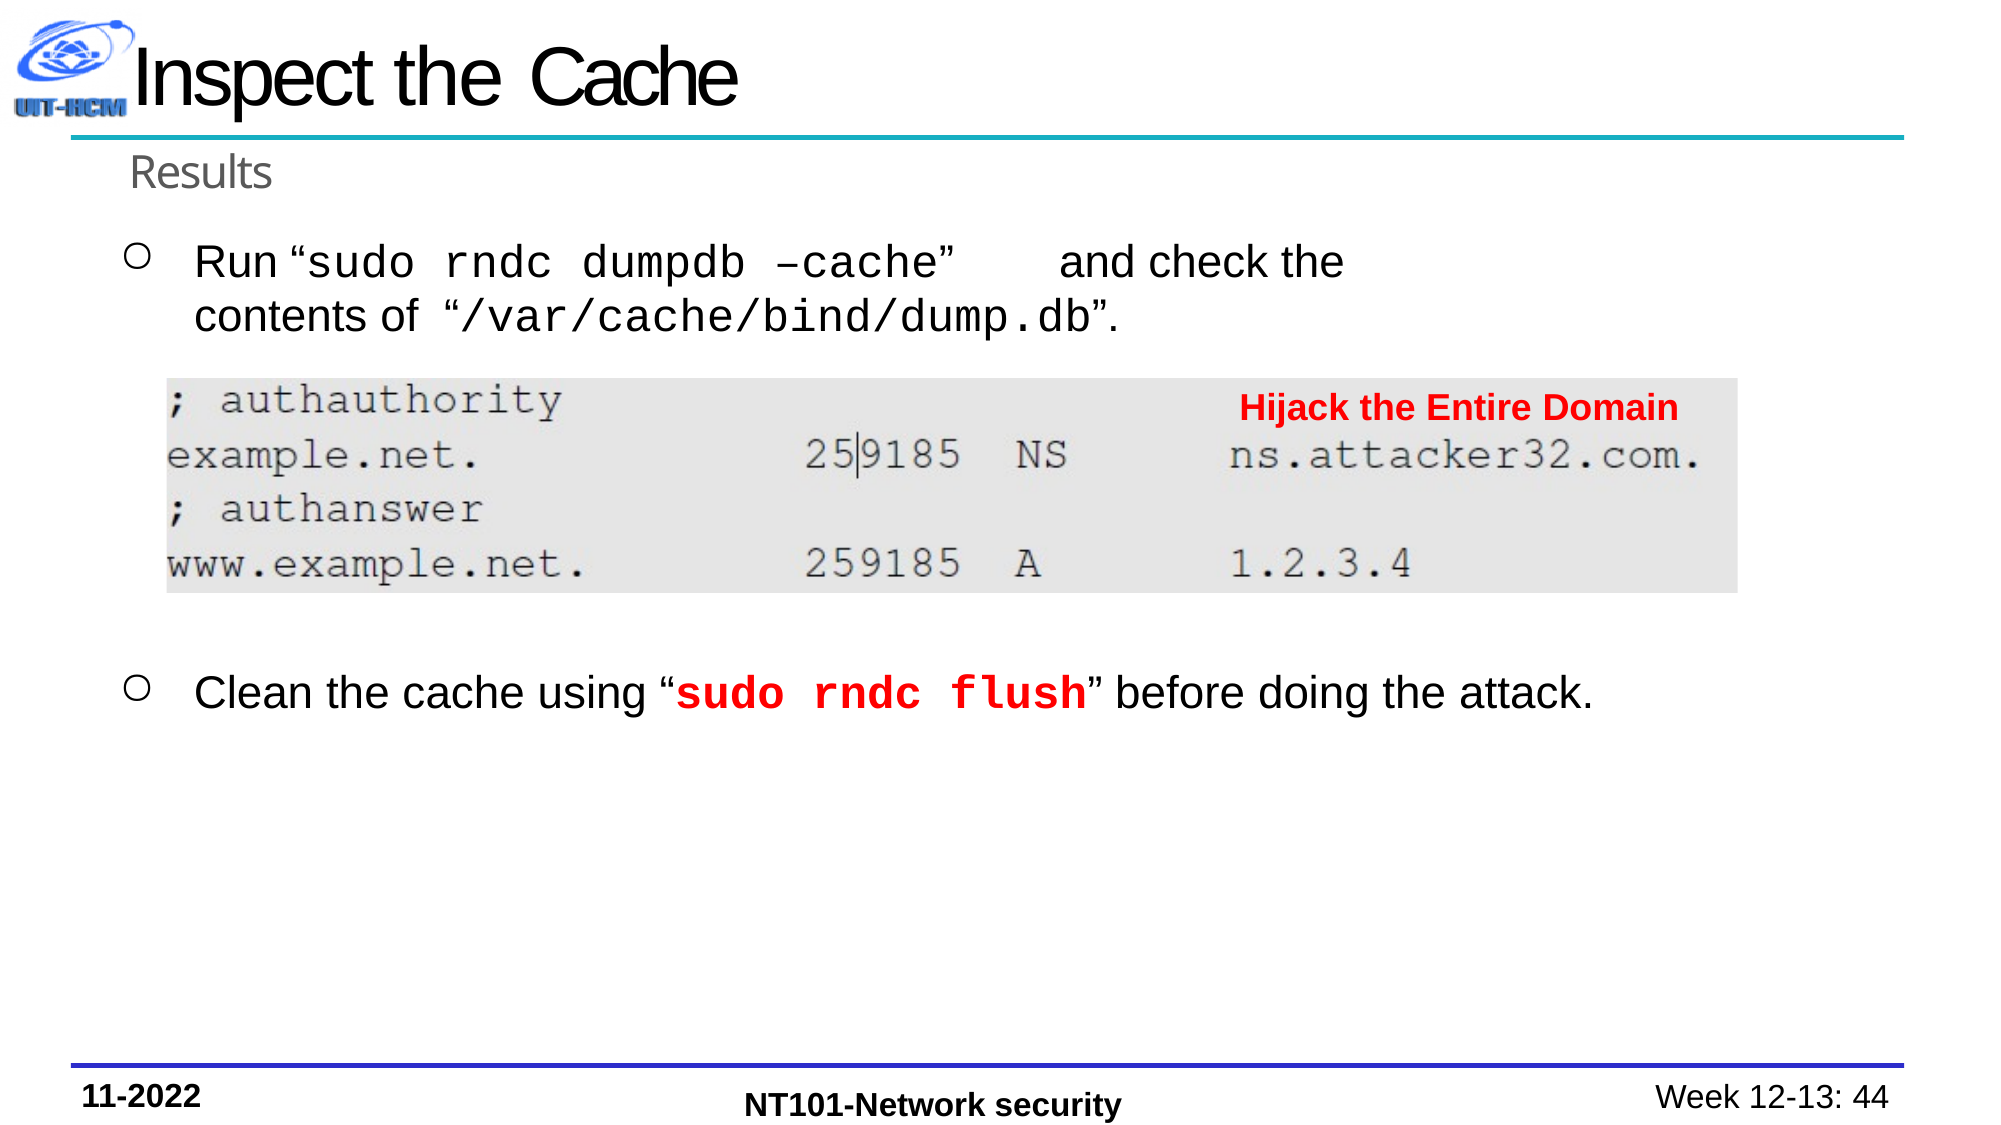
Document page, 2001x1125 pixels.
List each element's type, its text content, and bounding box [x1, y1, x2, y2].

text_box Clean the cache using “sudo rndc flush” before doing the attack. [116, 661, 1601, 718]
text_box Results Run “sudo rndc dumpdb –cache” and check the contents of “/var/cache/bind/dump.db”. Hijack the Entire Domain [117, 109, 1681, 429]
picture [0, 8, 129, 127]
title Inspect the Cache [129, 0, 1003, 109]
text_box [166, 378, 1738, 593]
